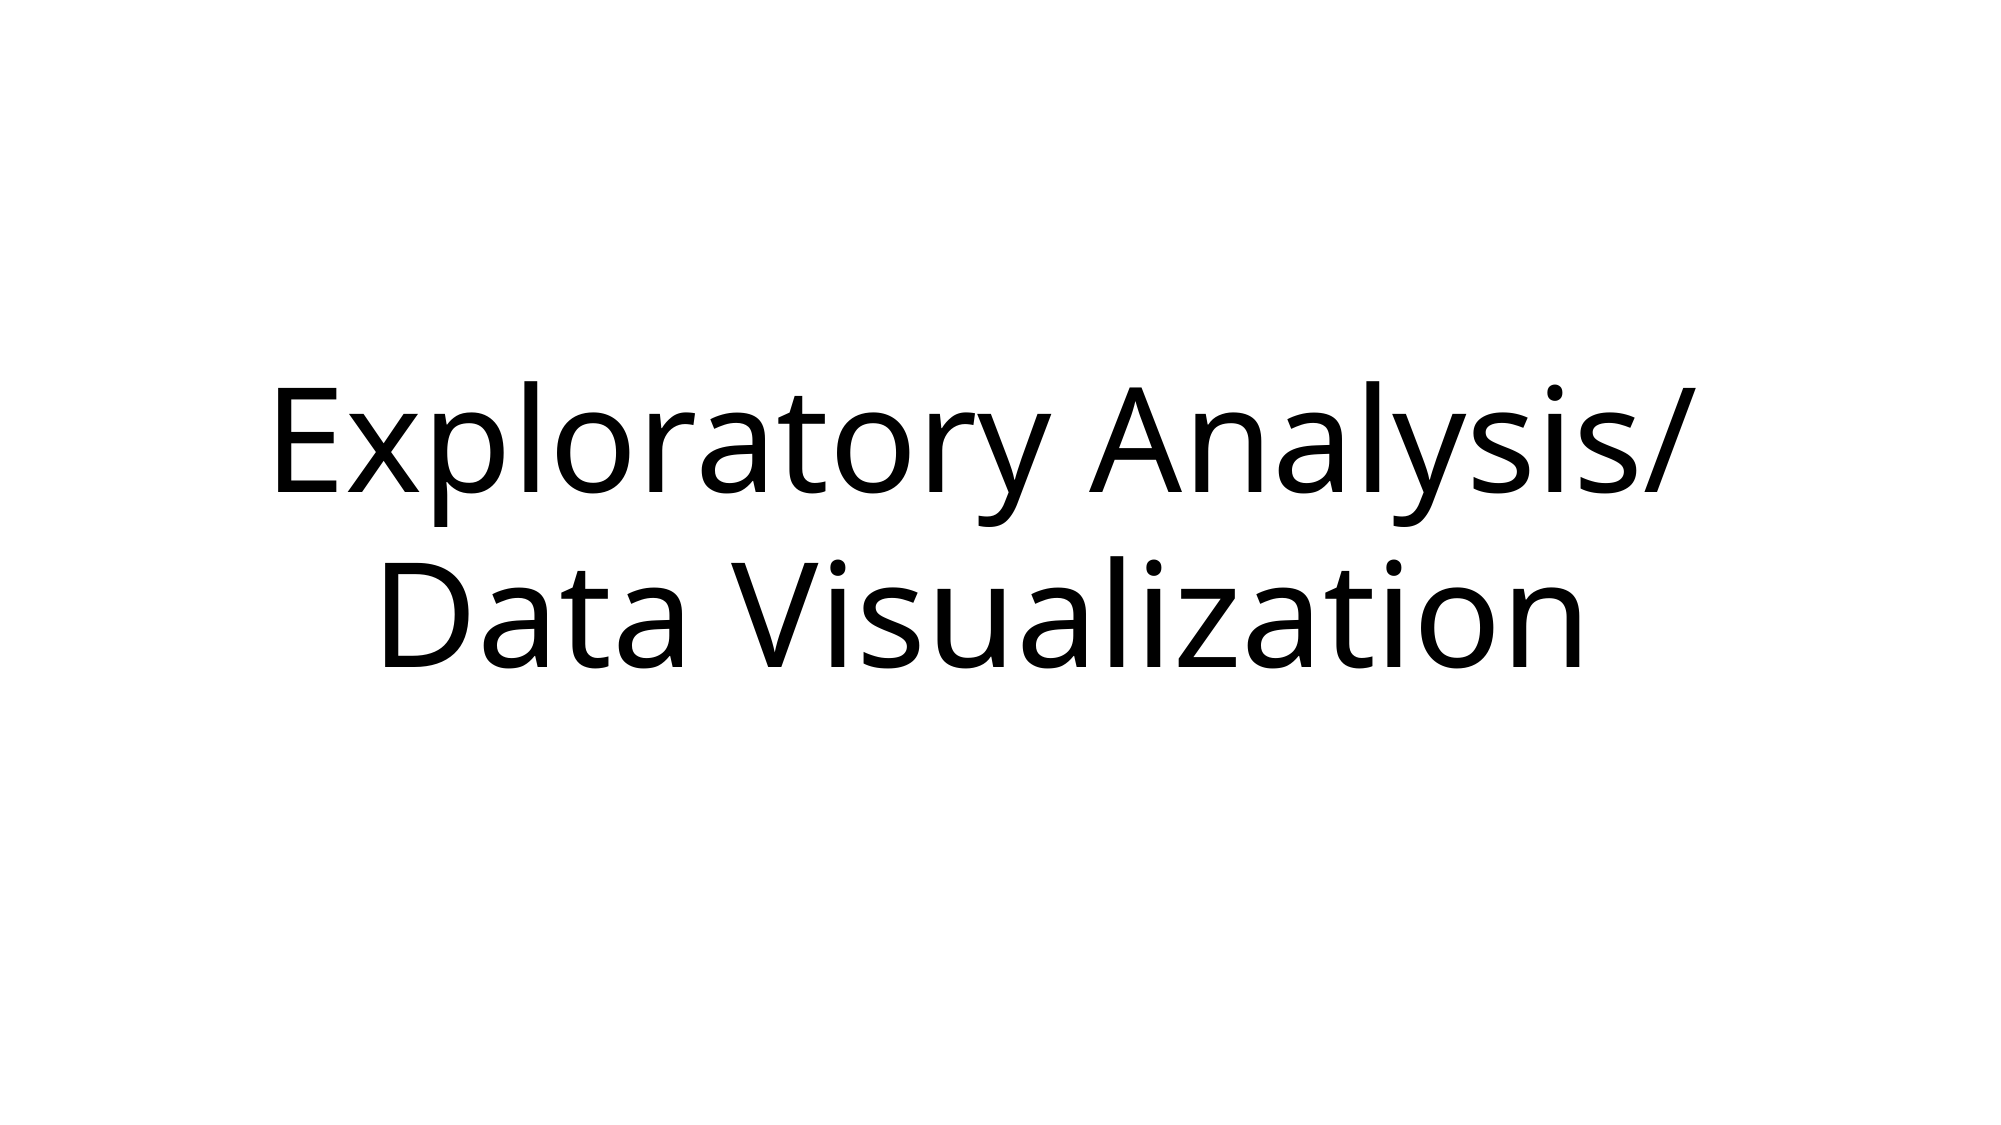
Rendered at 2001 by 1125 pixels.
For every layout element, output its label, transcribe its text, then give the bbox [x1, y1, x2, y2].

text_box Exploratory Analysis/ Data Visualization [211, 339, 1752, 704]
